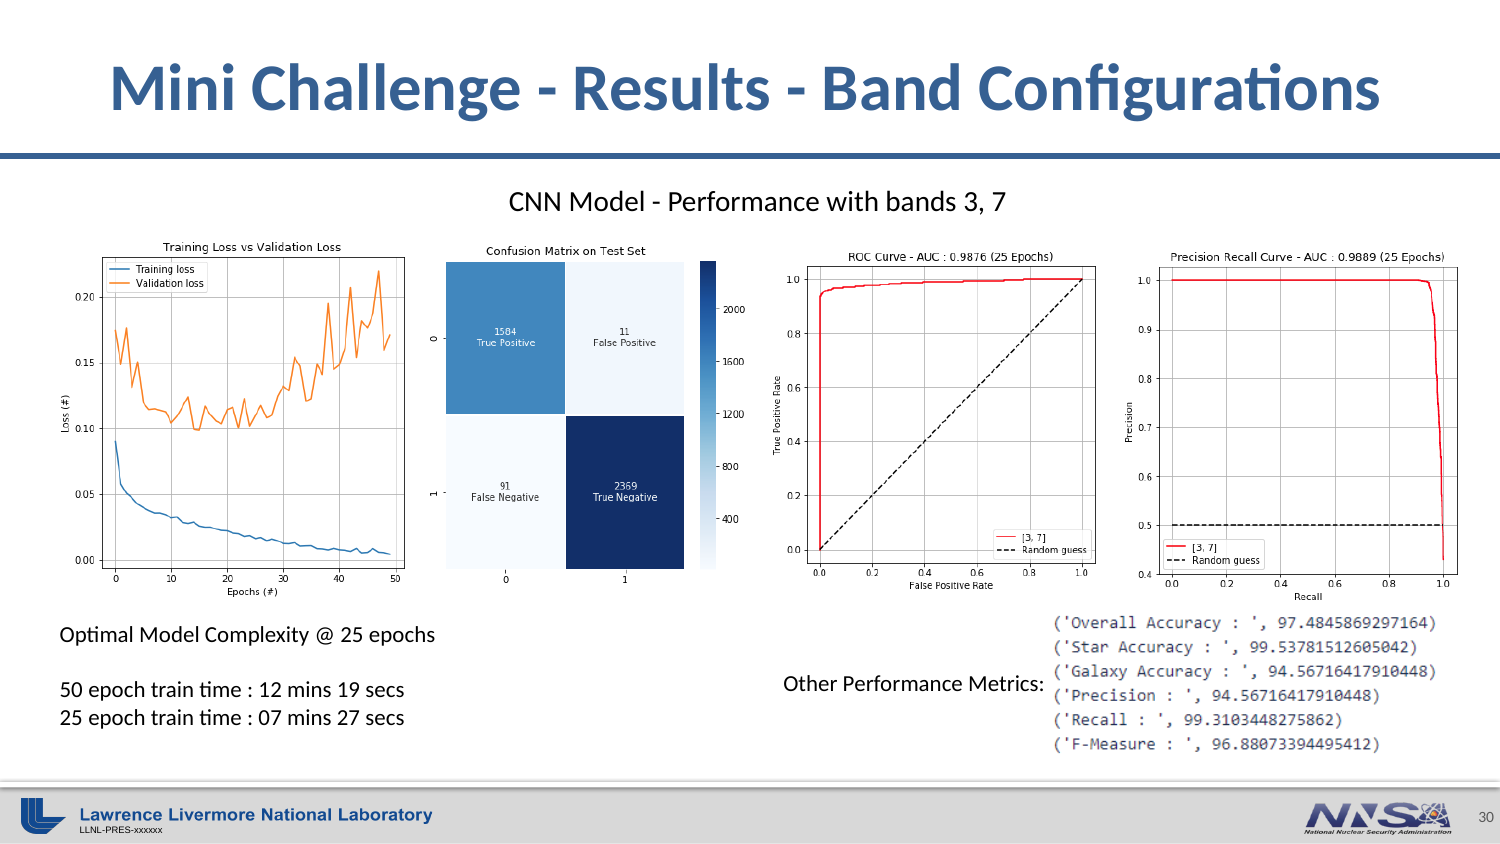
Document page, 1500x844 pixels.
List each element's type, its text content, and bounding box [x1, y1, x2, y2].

picture [55, 237, 409, 605]
picture [1297, 793, 1458, 840]
picture [1117, 246, 1464, 608]
title Mini Challenge - Results - Band Configurations [75, 26, 1425, 152]
text_box CNN Model - Performance with bands 3, 7 [408, 167, 1108, 233]
text_box Optimal Model Complexity @ 25 epochs 50 epoch train time : 12 mins 19 secs 25 epoch train time : 07 mins 27 secs [44, 604, 502, 745]
picture [1049, 610, 1440, 758]
text_box Other Performance Metrics: [768, 654, 1044, 710]
picture [21, 798, 471, 834]
picture [762, 246, 1101, 598]
picture [412, 240, 751, 593]
